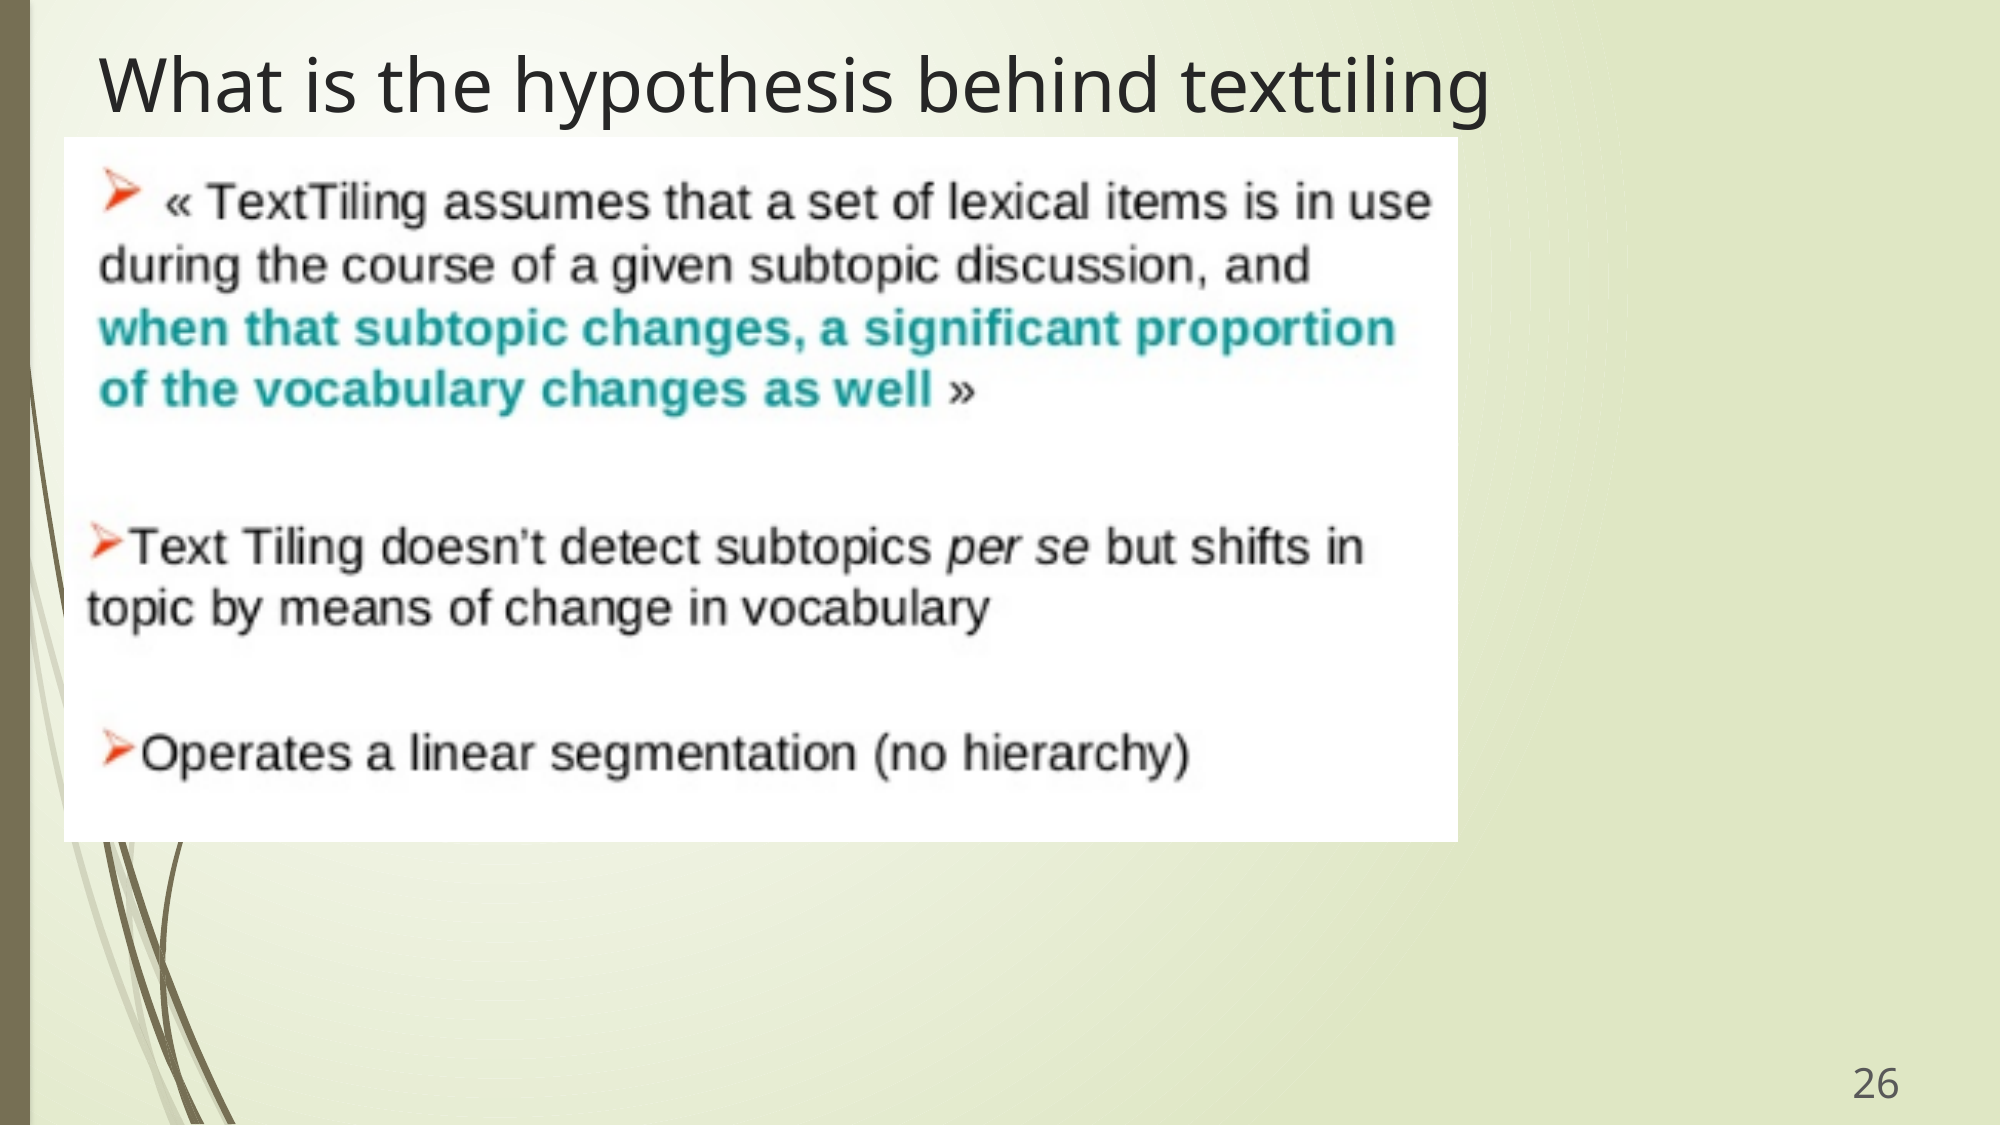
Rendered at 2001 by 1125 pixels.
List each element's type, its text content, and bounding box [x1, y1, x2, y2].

picture [64, 136, 1458, 842]
title What is the hypothesis behind texttiling [83, 30, 1913, 138]
slide_number 26 [1812, 1071, 1916, 1101]
